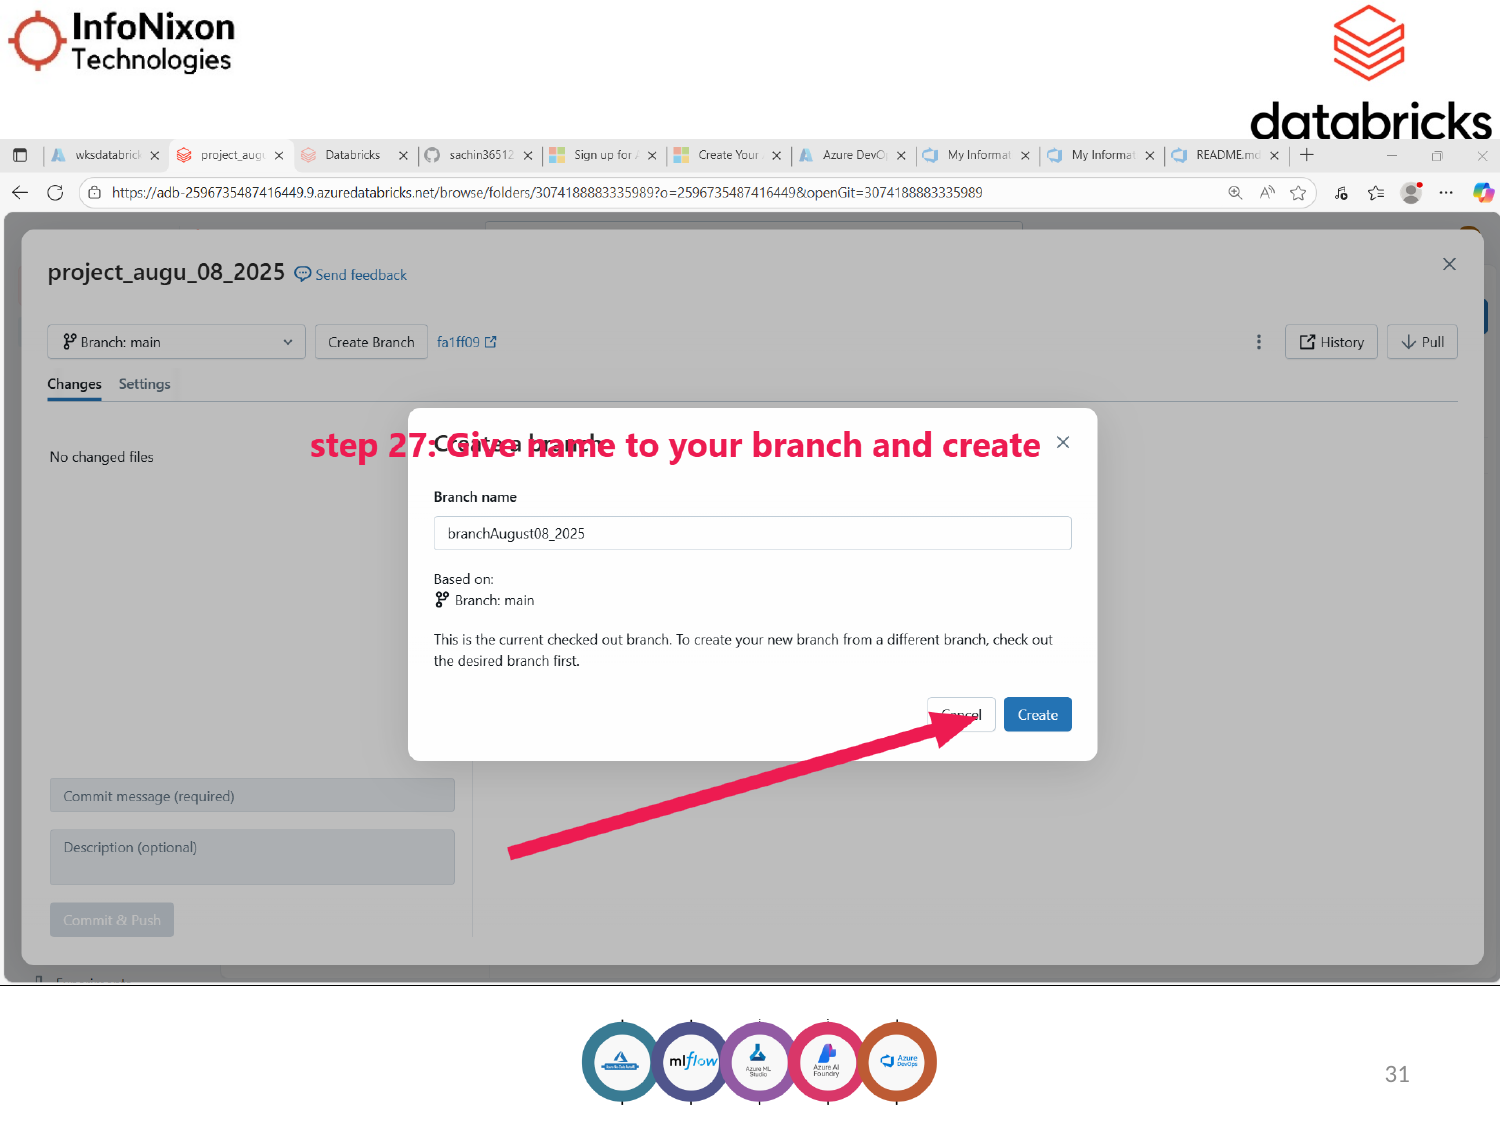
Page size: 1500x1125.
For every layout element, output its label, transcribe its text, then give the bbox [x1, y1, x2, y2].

picture [0, 0, 1500, 986]
slide_number 31 [1074, 1042, 1425, 1103]
picture [574, 1019, 943, 1106]
picture [0, 0, 245, 90]
